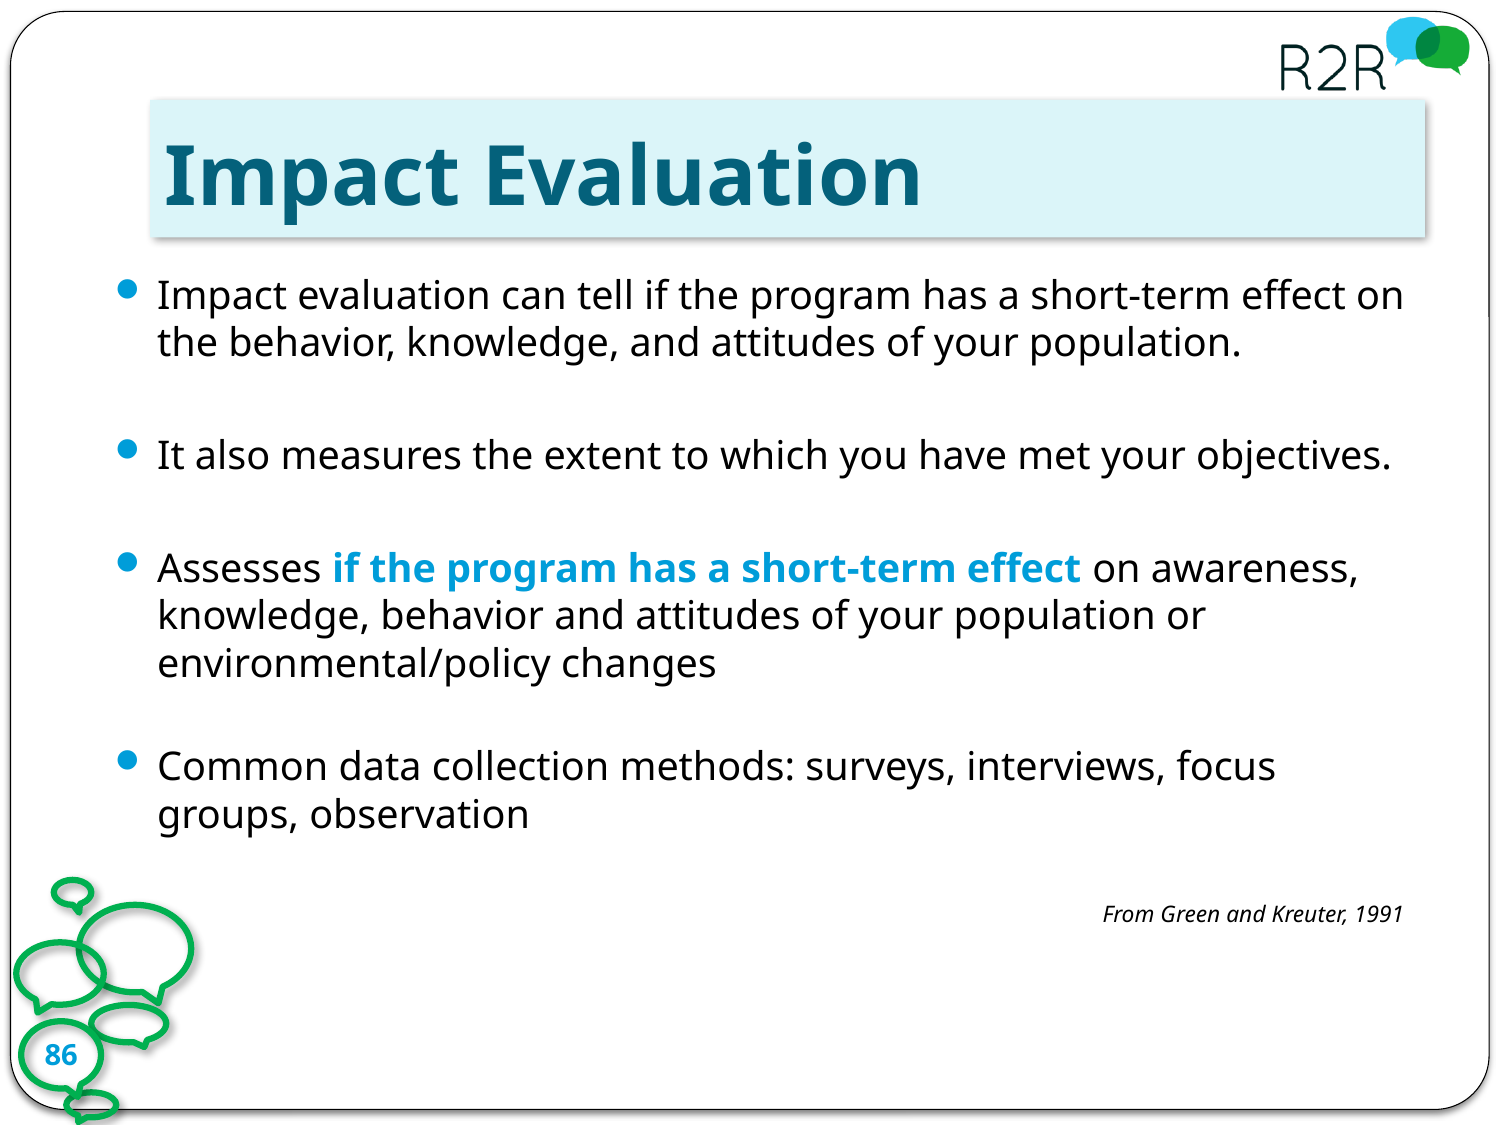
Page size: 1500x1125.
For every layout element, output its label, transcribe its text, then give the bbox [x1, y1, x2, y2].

title Impact Evaluation [150, 99, 1425, 238]
picture [1275, 12, 1475, 100]
list Impact evaluation can tell if the program has a short-term effect on the behavior, knowledge, and attitudes of your population. It also measures the extent to which you have met your objectives. Assesses if the program has a short-term effect on awareness, knowledge, behavior and attitudes of your population or environmental/policy changes Common data collection methods: surveys, interviews, focus groups, observation From Green and Kreuter, 1991 [99, 262, 1425, 950]
slide_number 86 [23, 1018, 99, 1094]
